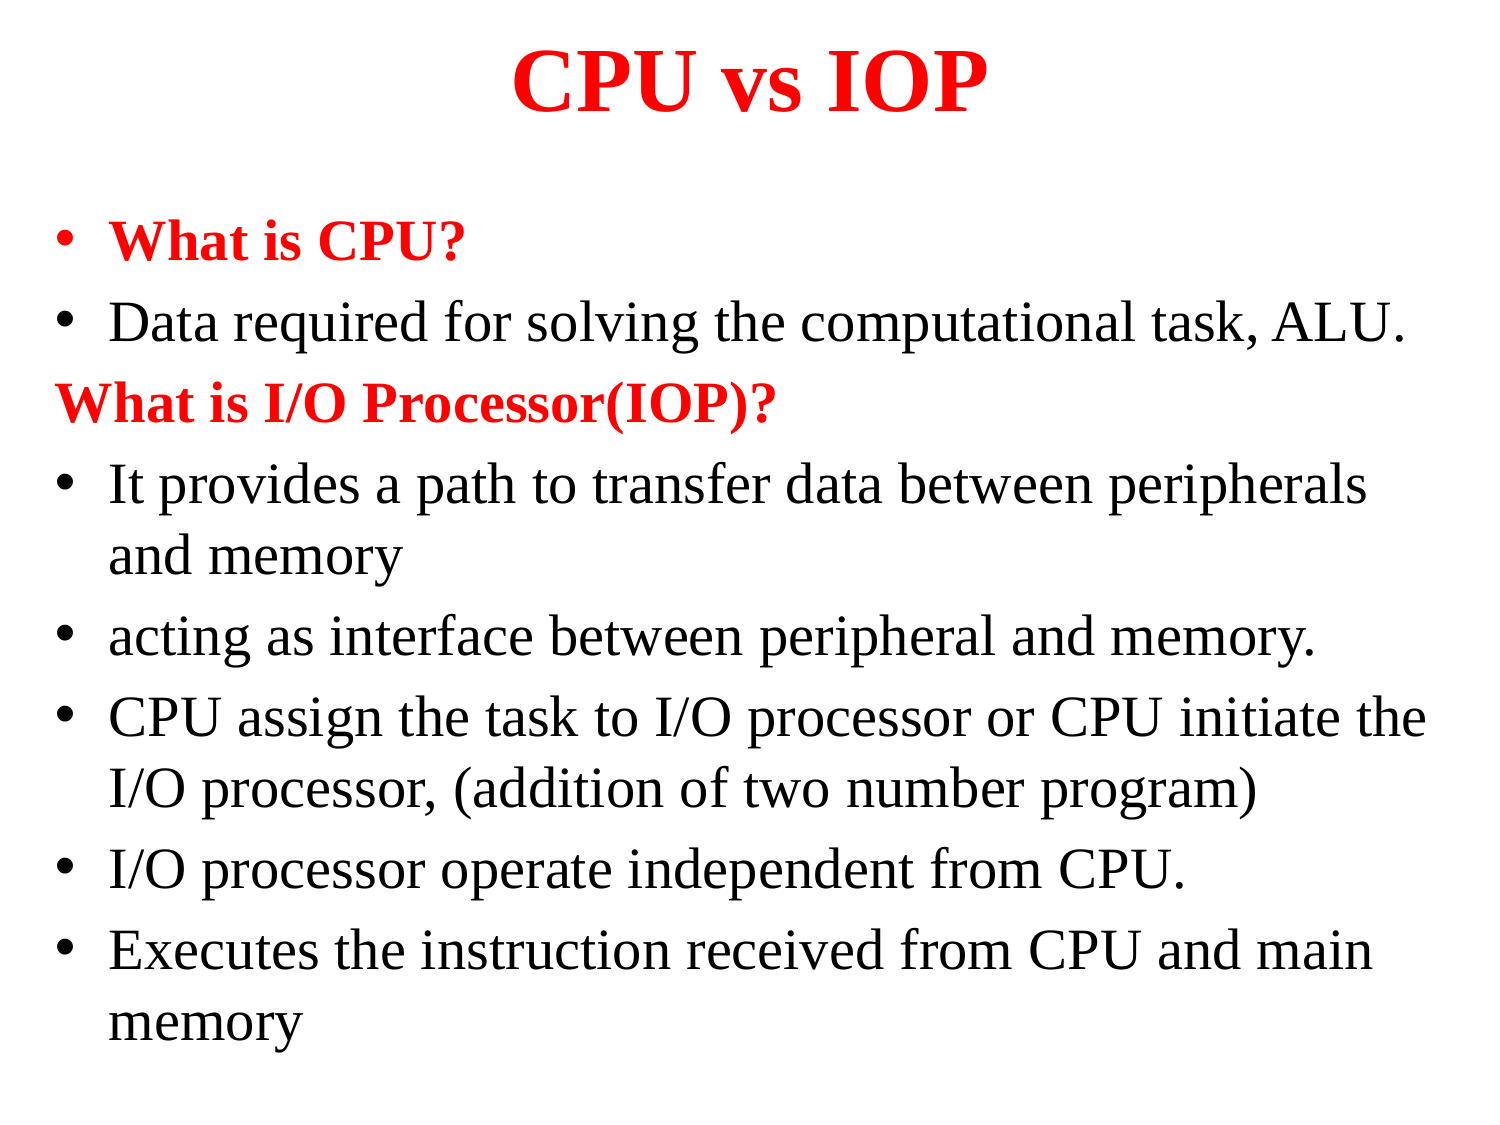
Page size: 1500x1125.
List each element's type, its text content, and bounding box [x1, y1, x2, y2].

list What is CPU? Data required for solving the computational task, ALU. What is I/O Processor(IOP)? It provides a path to transfer data between peripherals and memory acting as interface between peripheral and memory. CPU assign the task to I/O processor or CPU initiate the I/O processor, (addition of two number program) I/O processor operate independent from CPU. Executes the instruction received from CPU and main memory [39, 194, 1450, 1077]
title CPU vs IOP [103, 0, 1397, 150]
